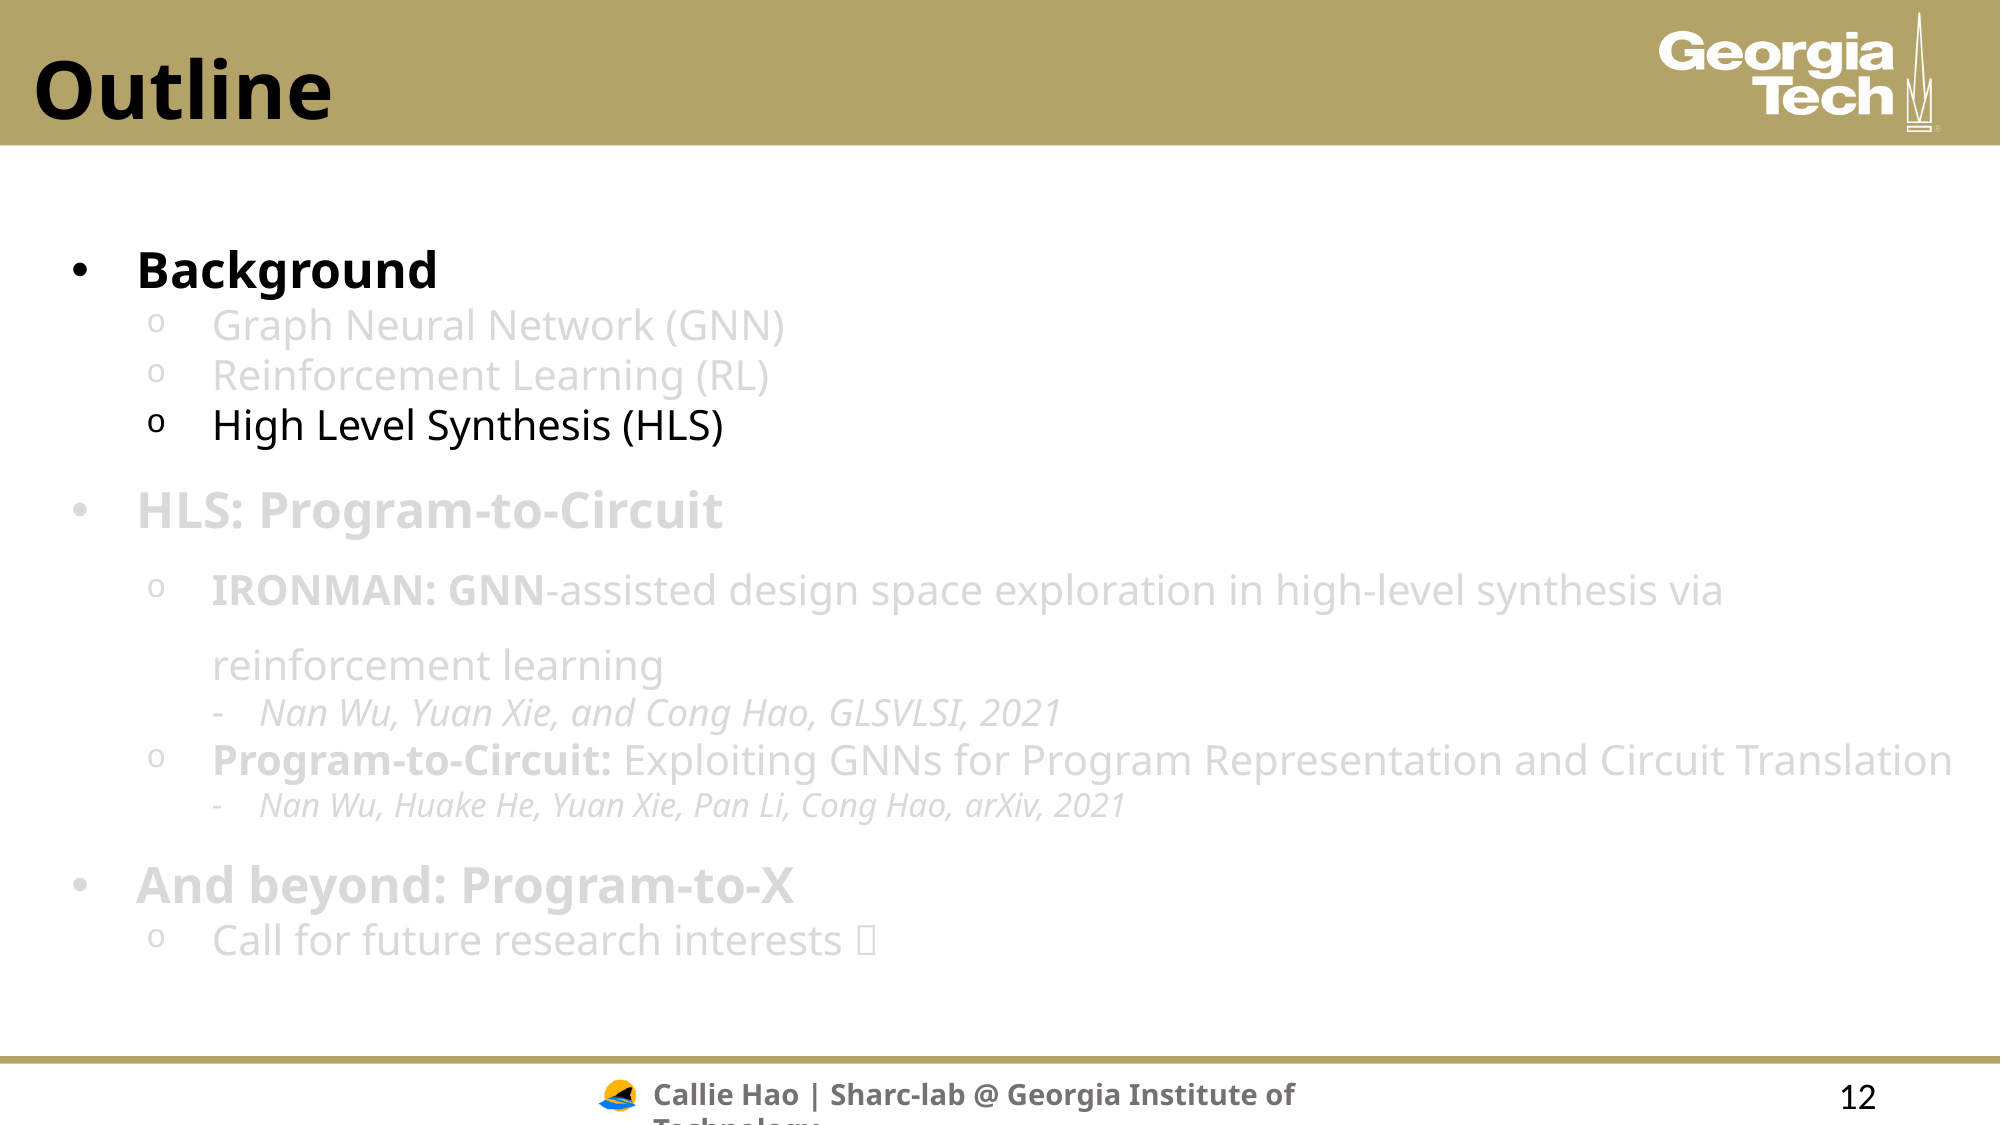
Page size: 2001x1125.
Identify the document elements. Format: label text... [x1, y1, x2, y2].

picture [1659, 12, 1941, 133]
slide_number 12 [1823, 1064, 1941, 1114]
title Outline [17, 42, 1875, 145]
list Background Graph Neural Network (GNN) Reinforcement Learning (RL) High Level Synthesis (HLS) HLS: Program-to-Circuit IRONMAN: GNN-assisted design space exploration in high-level synthesis via reinforcement learning Nan Wu, Yuan Xie, and Cong Hao, GLSVLSI, 2021 Program-to-Circuit: Exploiting GNNs for Program Representation and Circuit Translation Nan Wu, Huake He, Yuan Xie, Pan Li, Cong Hao, arXiv, 2021 And beyond: Program-to-X Call for future research interests  [56, 201, 1982, 1014]
picture [596, 1076, 640, 1112]
